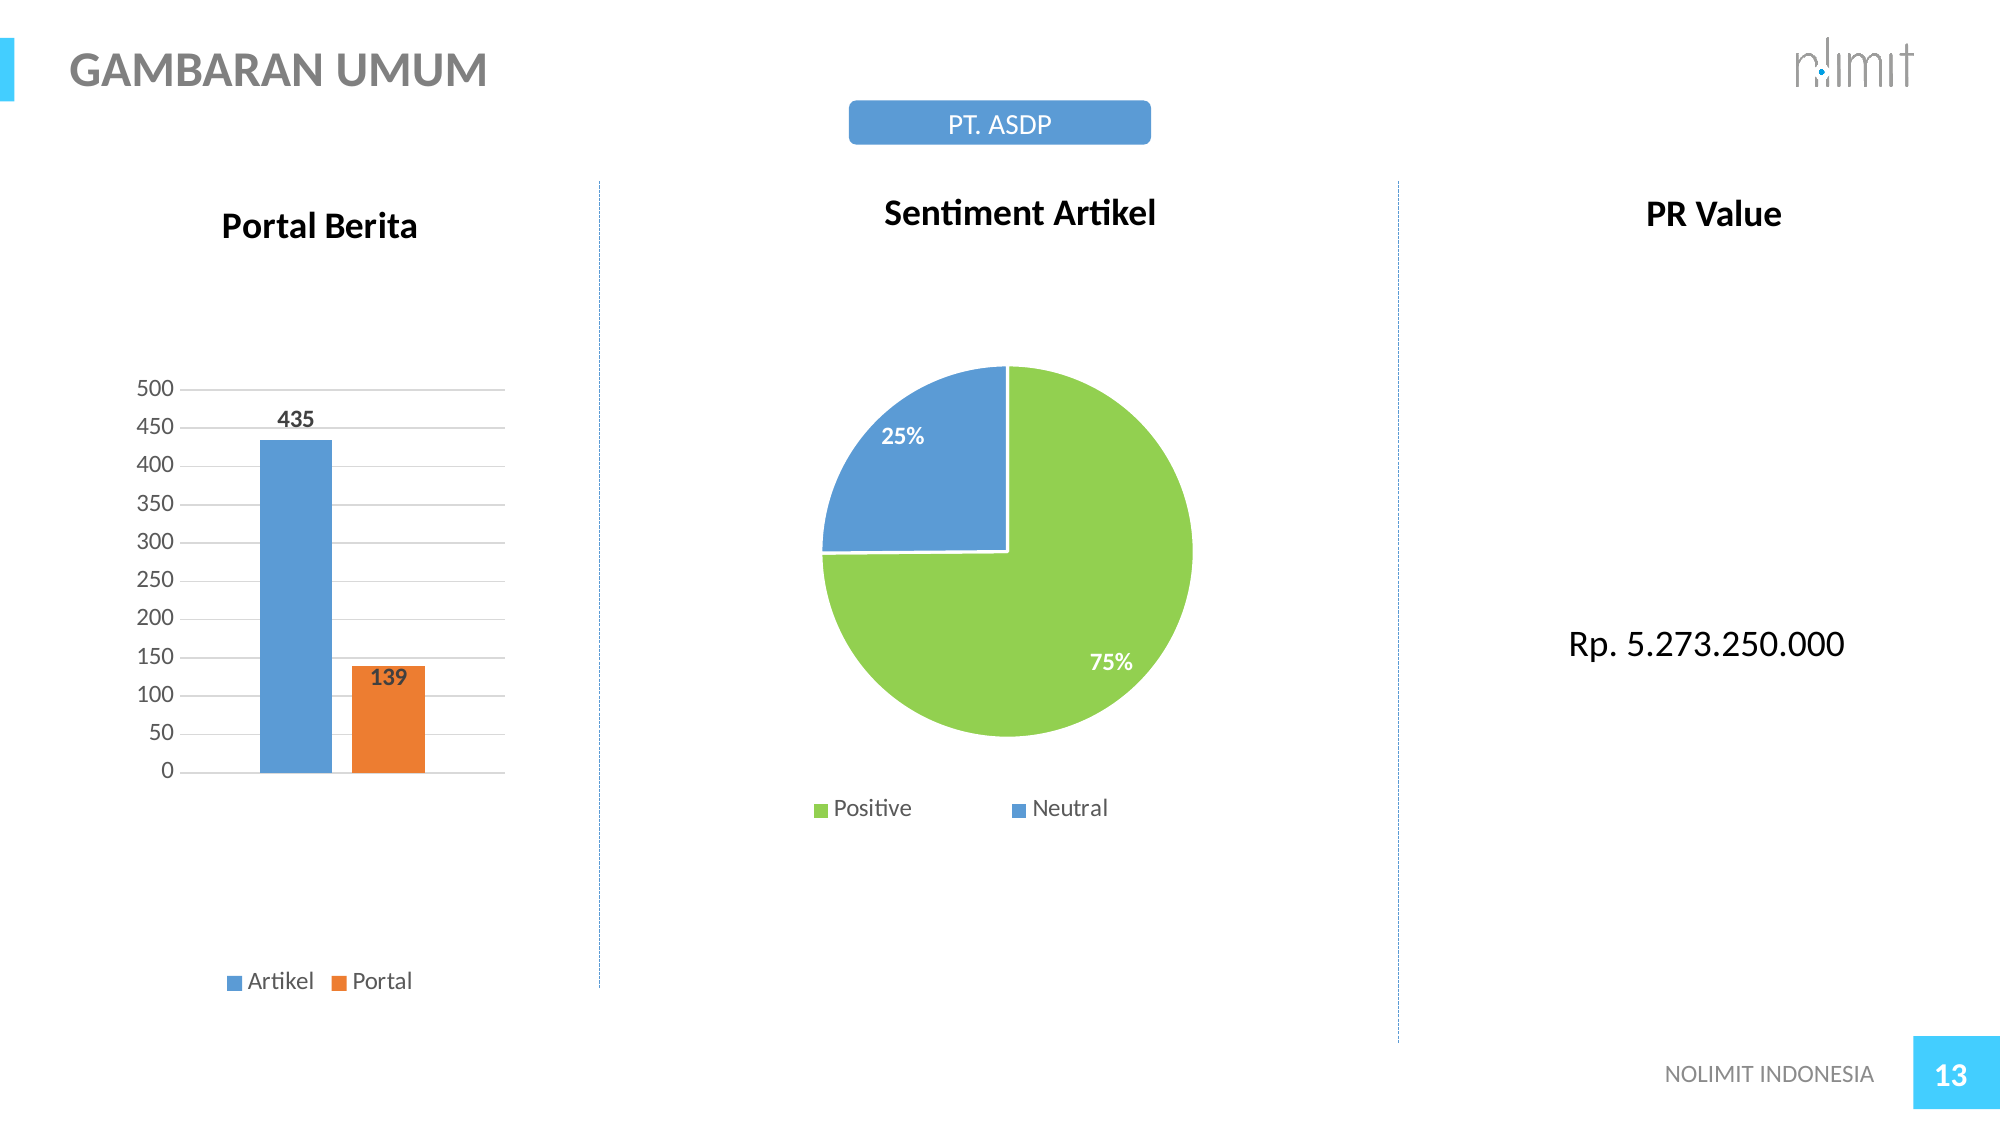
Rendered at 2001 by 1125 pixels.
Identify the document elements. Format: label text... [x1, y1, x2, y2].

text_box Rp. 5.273.250.000 [1553, 611, 1860, 672]
text_box PT. ASDP [847, 99, 1153, 146]
footer NOLIMIT INDONESIA [1214, 1042, 1843, 1103]
chart [110, 175, 531, 1002]
picture [1794, 37, 1914, 87]
text_box PR Value [1631, 181, 1798, 241]
title GAMBARAN UMUM [54, 40, 1750, 102]
text_box Sentiment Artikel [869, 180, 1172, 241]
slide_number 13 [1843, 1042, 1983, 1103]
chart [705, 338, 1307, 832]
